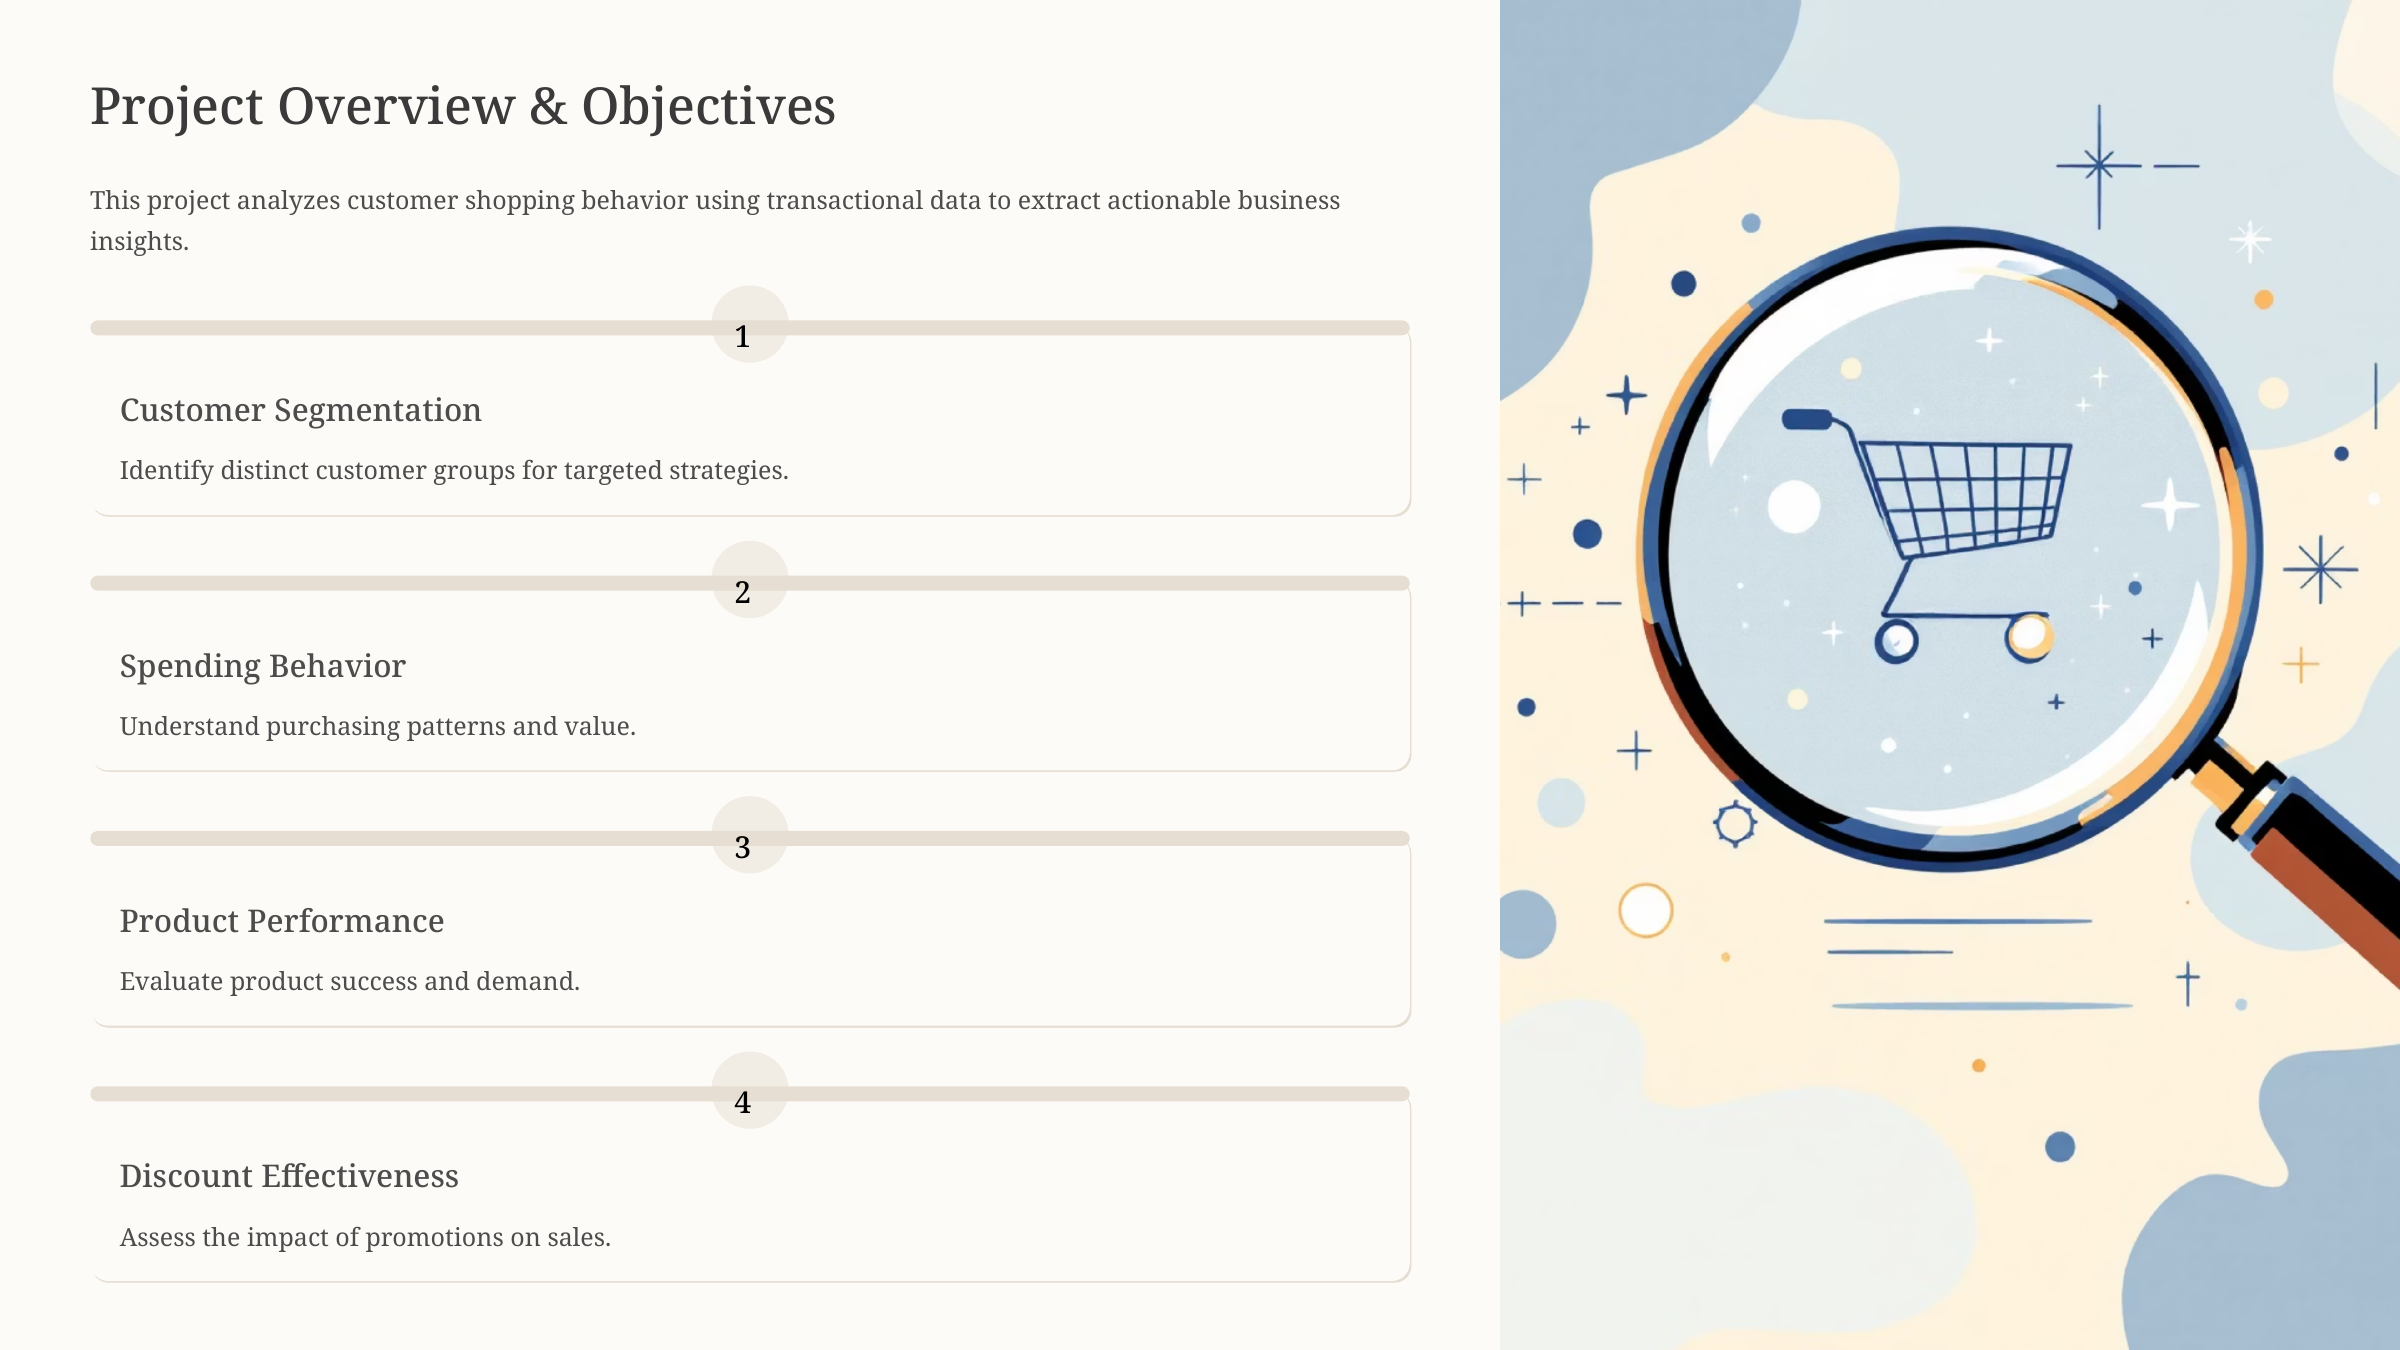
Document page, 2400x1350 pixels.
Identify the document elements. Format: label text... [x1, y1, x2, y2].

text_box [90, 830, 712, 846]
text_box 1 [734, 304, 766, 344]
text_box [711, 796, 789, 874]
text_box Identify distinct customer groups for targeted strategies. [119, 444, 1381, 486]
text_box [90, 334, 1410, 516]
text_box [90, 320, 712, 336]
text_box 2 [734, 560, 766, 599]
text_box 4 [734, 1070, 766, 1110]
text_box 3 [734, 815, 766, 855]
text_box [711, 285, 789, 363]
text_box [788, 1086, 1410, 1102]
text_box Discount Effectiveness [119, 1154, 472, 1195]
text_box [90, 844, 1410, 1026]
text_box Project Overview & Objectives [90, 70, 847, 136]
text_box [788, 830, 1410, 846]
text_box [788, 575, 1410, 591]
text_box [711, 1051, 789, 1129]
text_box Understand purchasing patterns and value. [119, 699, 1381, 741]
text_box Spending Behavior [119, 643, 442, 685]
text_box [90, 575, 712, 591]
text_box Product Performance [119, 899, 455, 940]
text_box Assess the impact of promotions on sales. [119, 1210, 1381, 1252]
text_box [788, 320, 1410, 336]
text_box [90, 1100, 1410, 1282]
text_box Customer Segmentation [119, 388, 494, 429]
text_box [90, 1086, 712, 1102]
text_box Evaluate product success and demand. [119, 954, 1381, 997]
text_box This project analyzes customer shopping behavior using transactional data to extract actionable business insights. [90, 173, 1410, 257]
text_box [90, 589, 1410, 771]
picture [1499, 0, 2400, 1350]
text_box [711, 540, 789, 619]
